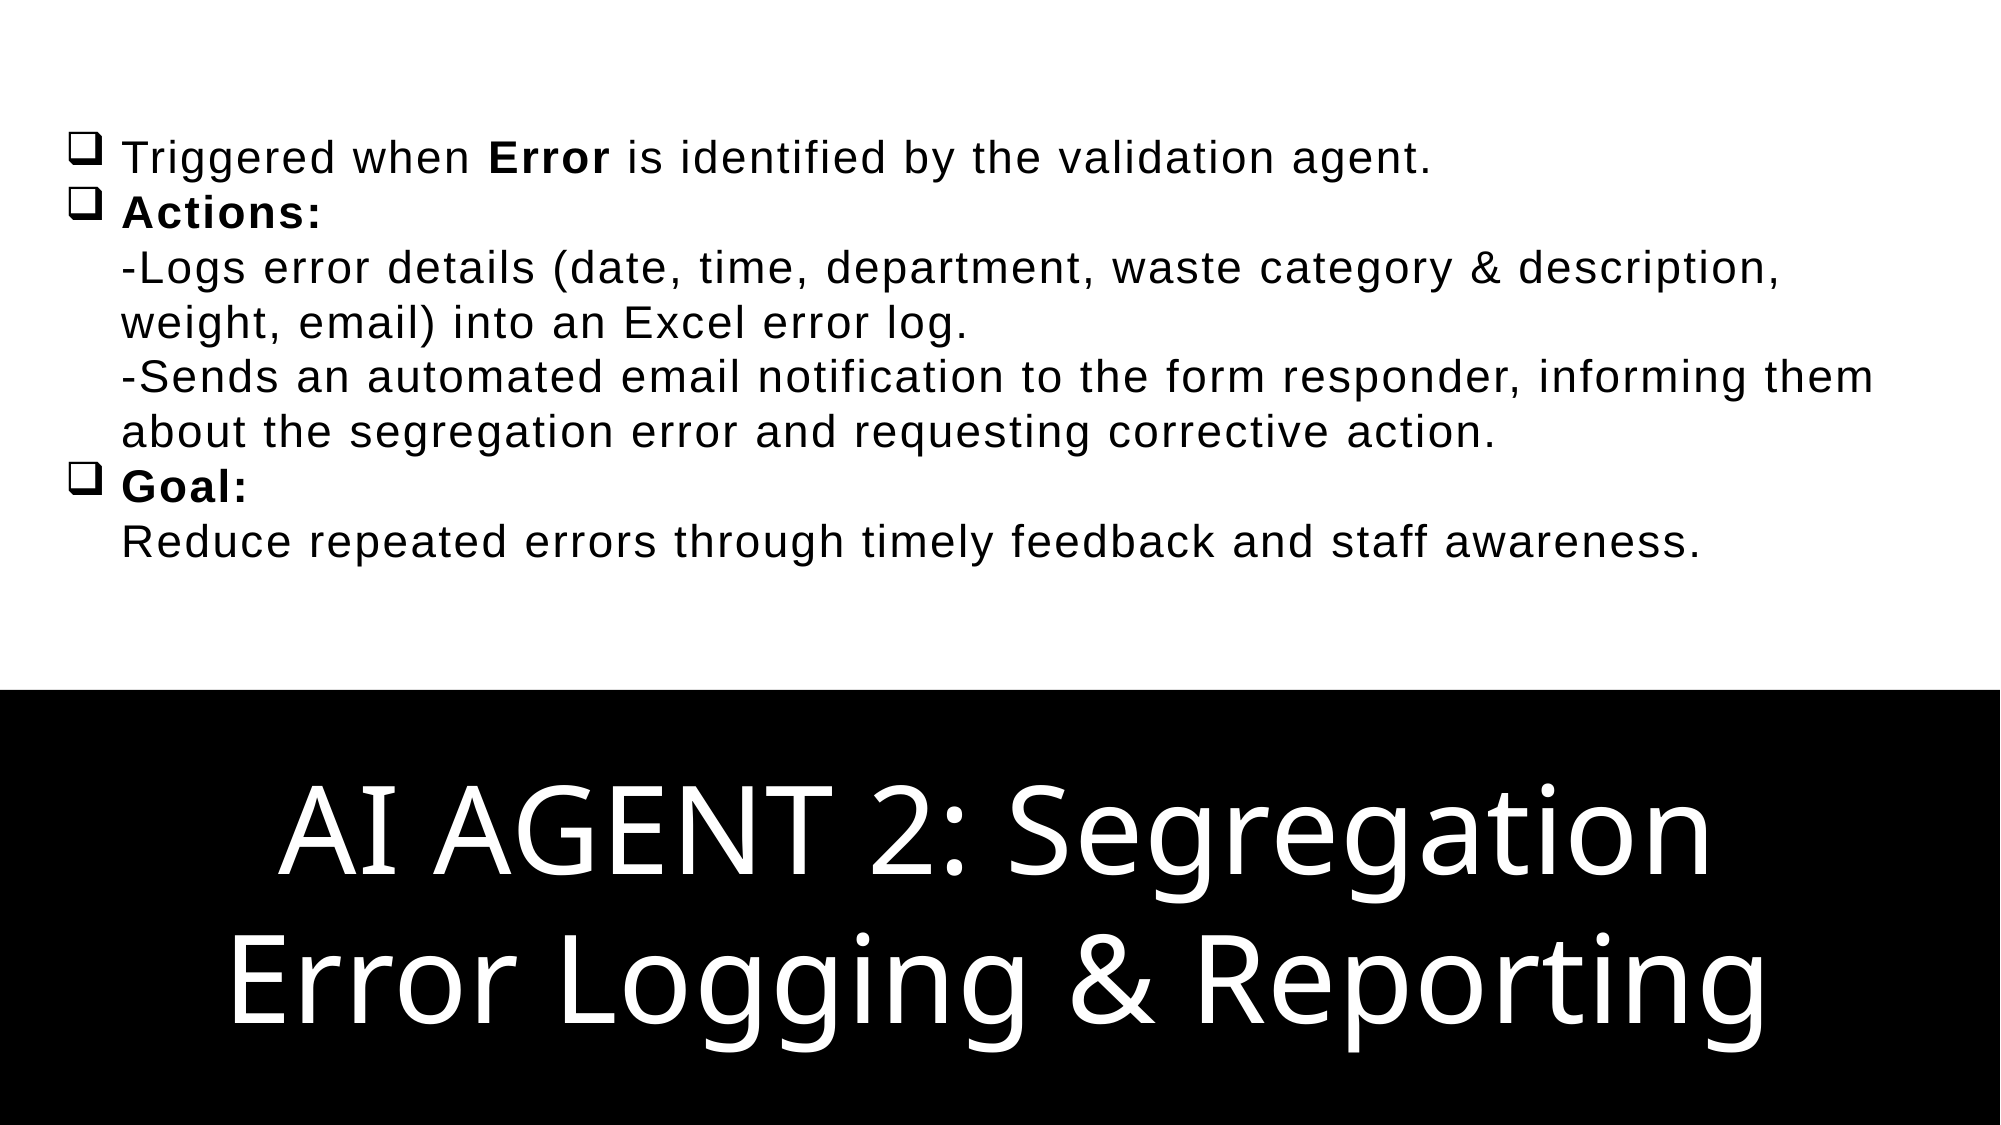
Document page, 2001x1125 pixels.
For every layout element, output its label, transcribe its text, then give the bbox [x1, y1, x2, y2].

subtitle AI AGENT 2: Segregation Error Logging & Reporting [157, 742, 1842, 1072]
title Triggered when Error is identified by the validation agent. Actions: -Logs error details (date, time, department, waste category & description, weight, email) into an Excel error log. -Sends an automated email notification to the form responder, informing them about the segregation error and requesting corrective action. Goal: Reduce repeated errors through timely feedback and staff awareness. [50, 119, 1922, 620]
